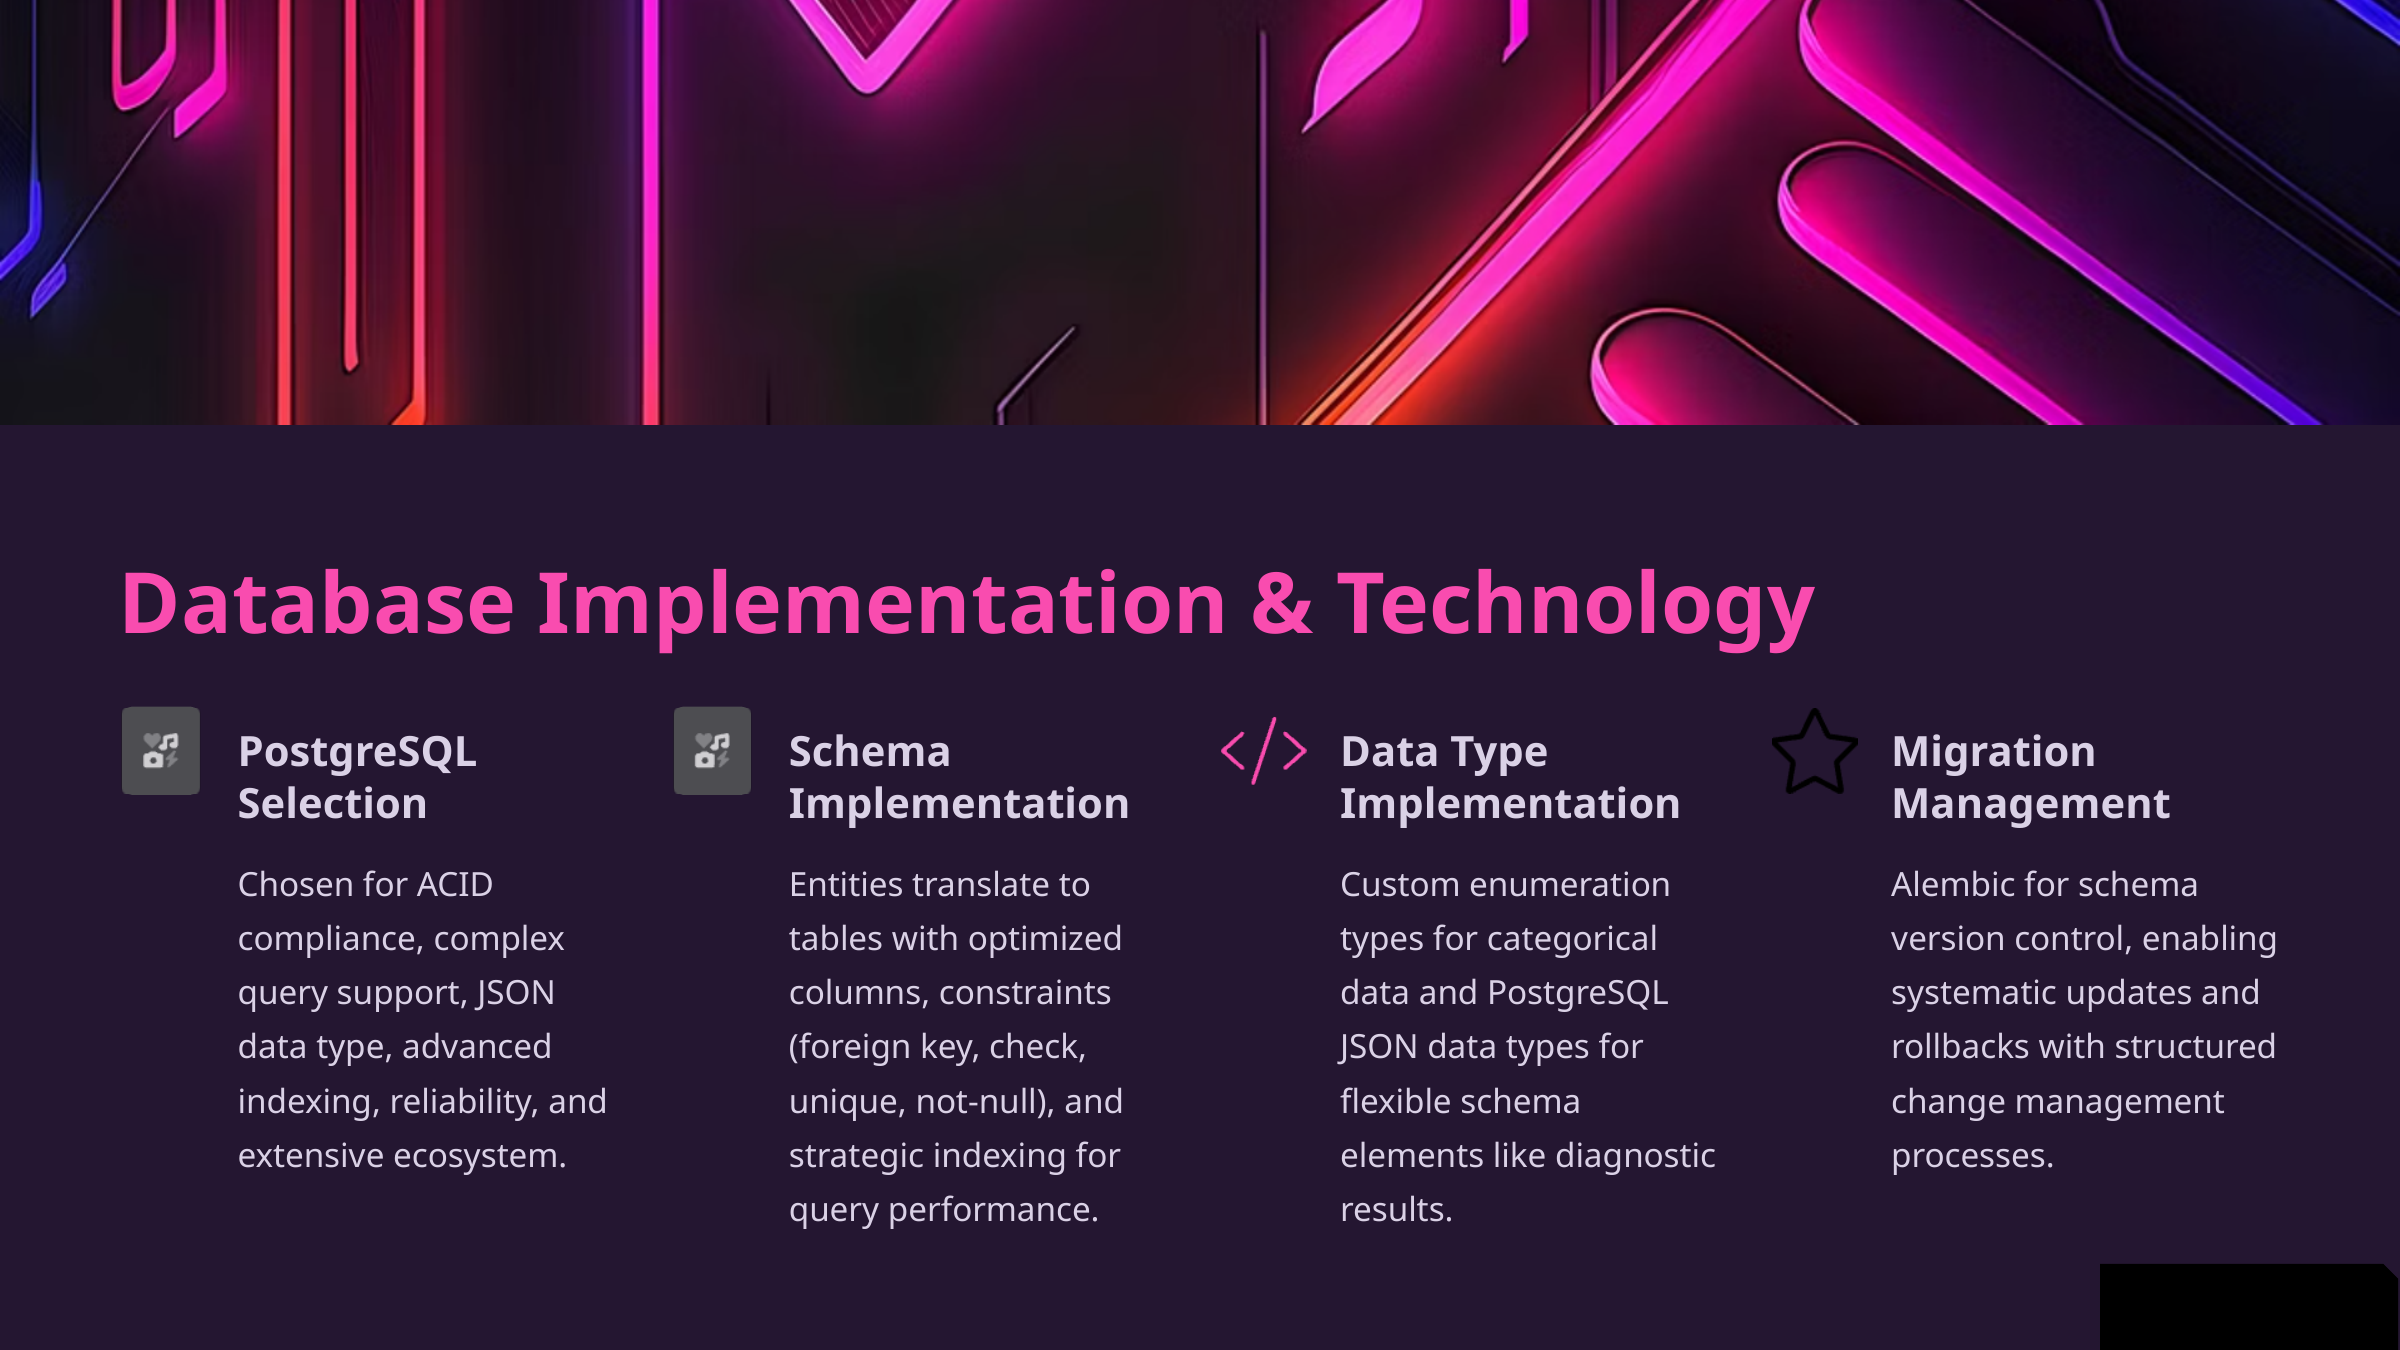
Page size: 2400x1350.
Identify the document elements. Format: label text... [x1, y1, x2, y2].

text_box Data Type Implementation [1340, 722, 1730, 829]
picture [118, 708, 204, 794]
text_box Schema Implementation [788, 722, 1179, 829]
text_box Database Implementation & Technology [118, 545, 1647, 652]
text_box Migration Management [1891, 722, 2282, 829]
picture [1772, 708, 1858, 794]
picture [0, 0, 2400, 425]
text_box Chosen for ACID compliance, complex query support, JSON data type, advanced indexing, reliability, and extensive ecosystem. [237, 848, 628, 1175]
text_box [2100, 1263, 2399, 1350]
text_box Custom enumeration types for categorical data and PostgreSQL JSON data types for flexible schema elements like diagnostic results. [1340, 848, 1730, 1230]
text_box Alembic for schema version control, enabling systematic updates and rollbacks with structured change management processes. [1891, 848, 2282, 1175]
text_box Entities translate to tables with optimized columns, constraints (foreign key, check, unique, not-null), and strategic indexing for query performance. [788, 848, 1179, 1230]
picture [669, 708, 755, 794]
picture [1221, 708, 1307, 794]
text_box PostgreSQL Selection [237, 722, 628, 829]
